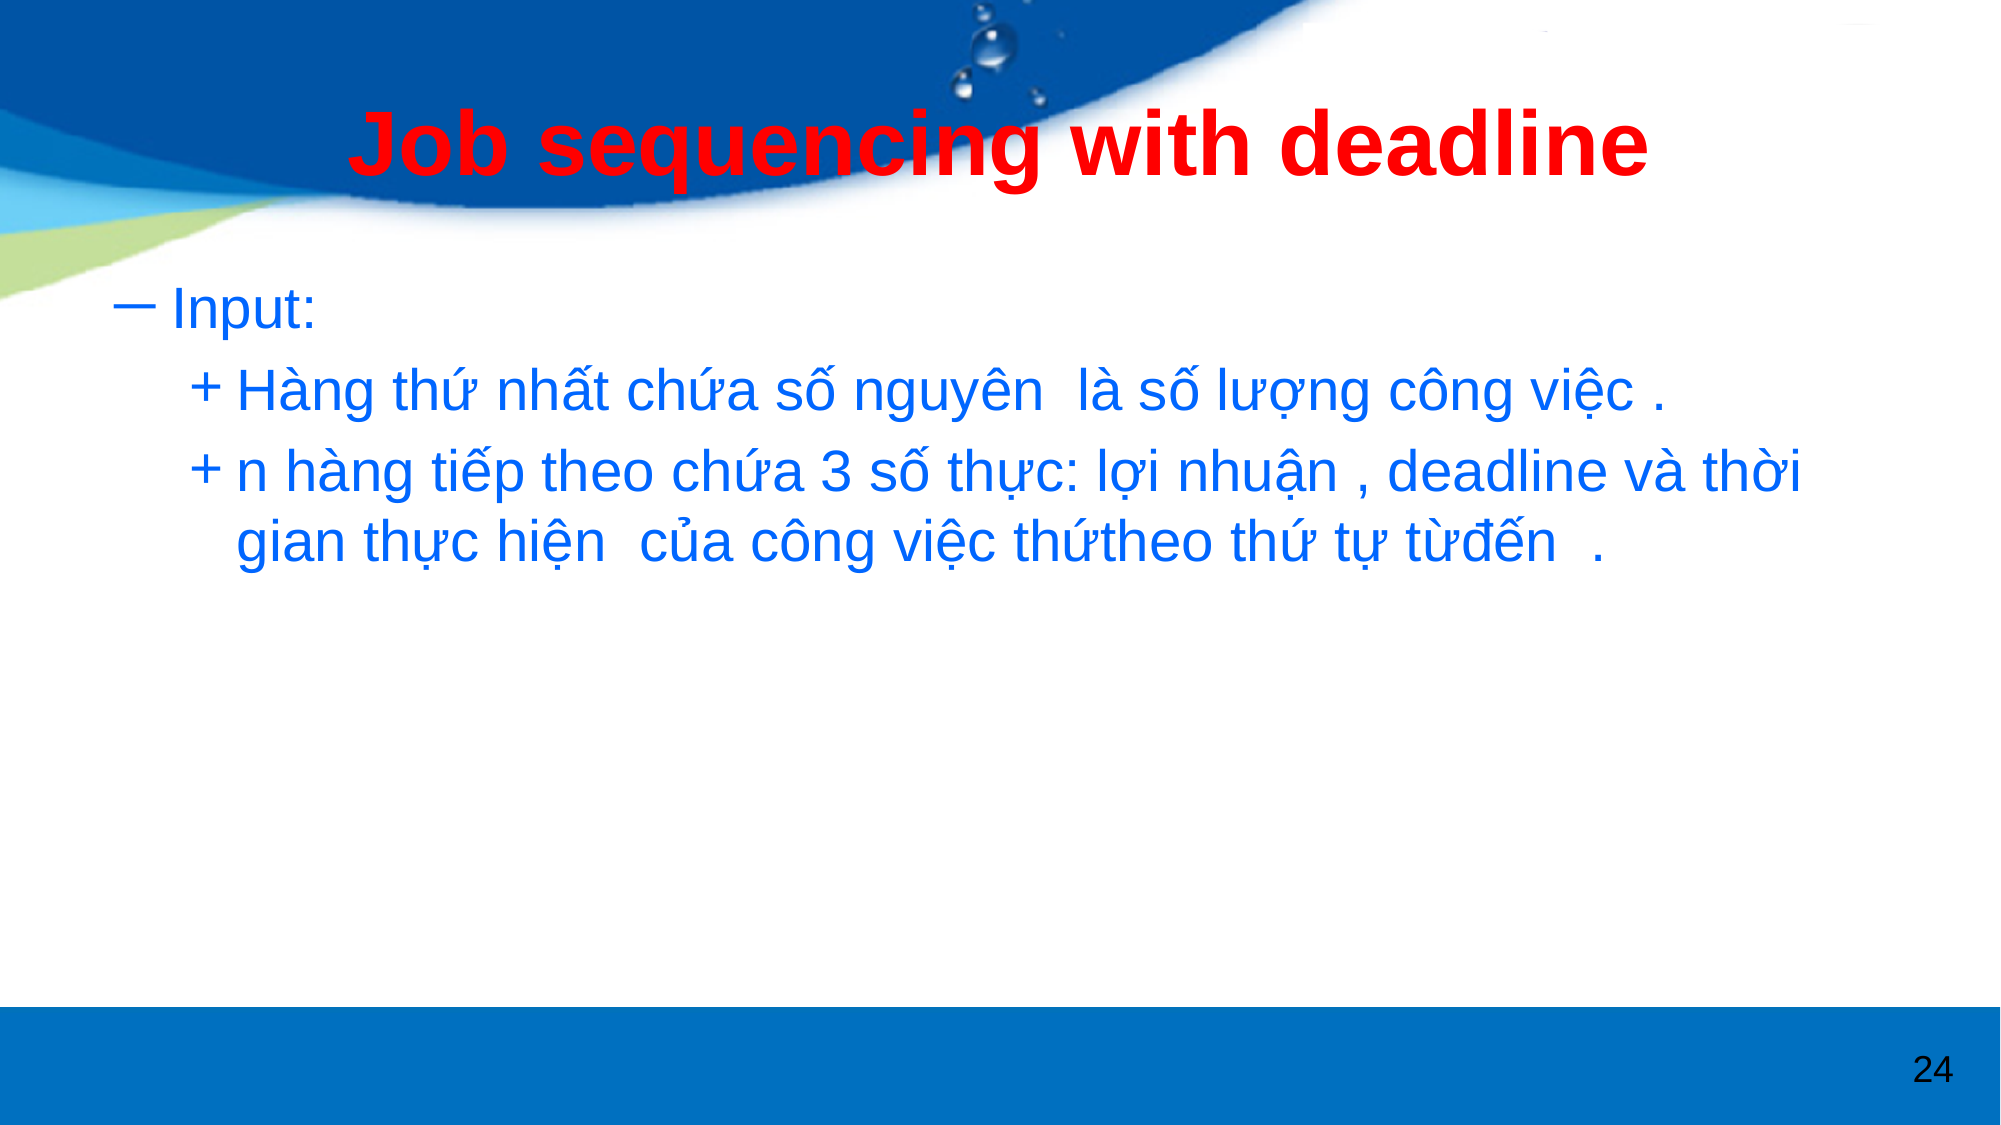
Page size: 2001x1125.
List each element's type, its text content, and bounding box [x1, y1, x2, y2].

picture [0, 0, 2001, 1125]
title Job sequencing with deadline [99, 45, 1900, 233]
